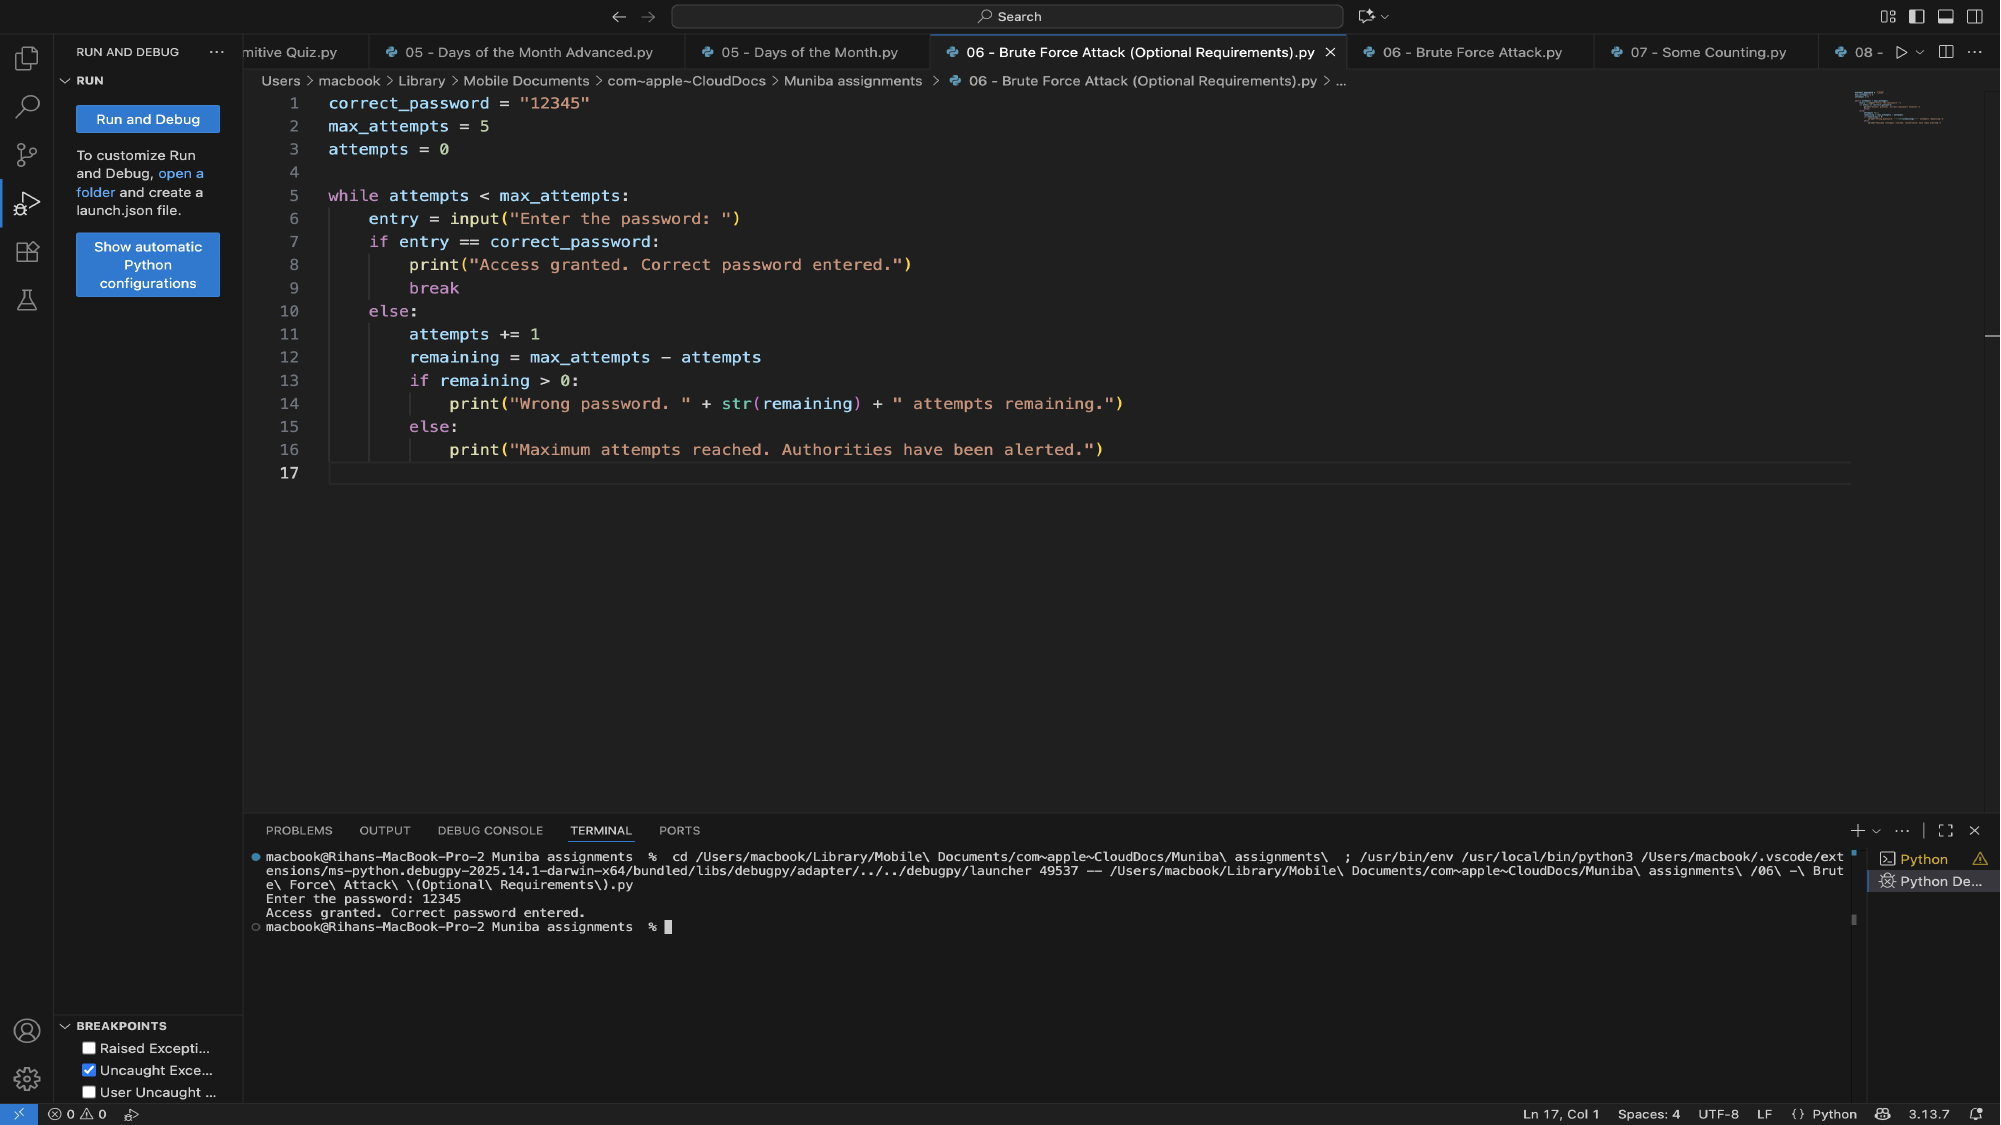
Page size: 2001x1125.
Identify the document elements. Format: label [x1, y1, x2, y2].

list [0, 0, 2000, 1125]
